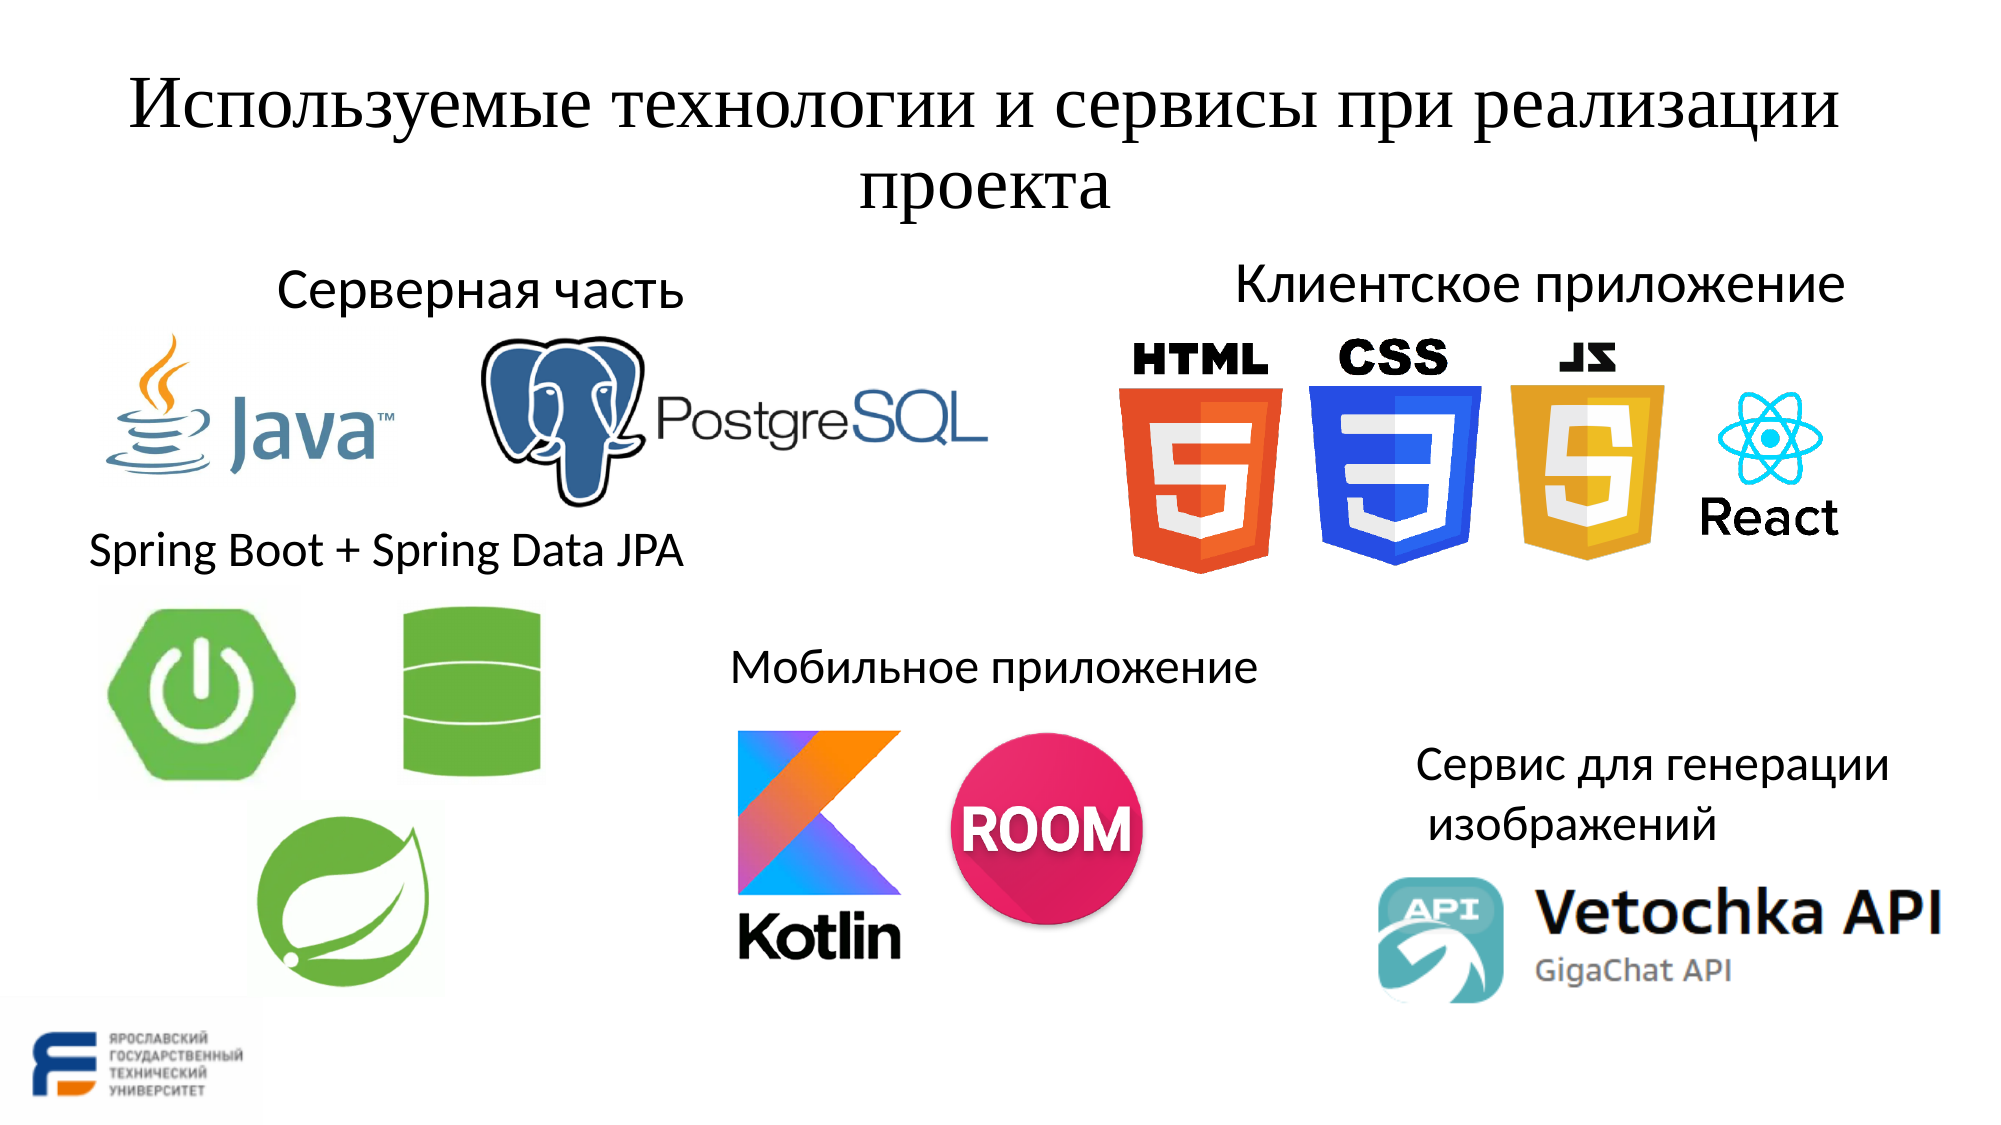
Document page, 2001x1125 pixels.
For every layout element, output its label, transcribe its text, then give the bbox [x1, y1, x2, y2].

title Используемые технологии и сервисы при реализации проекта [98, 14, 1874, 174]
text_box Серверная часть [262, 243, 950, 328]
picture [1085, 331, 1893, 586]
picture [471, 315, 1012, 529]
picture [0, 585, 445, 1125]
picture [99, 326, 398, 487]
text_box Клиентское приложение [1220, 237, 1909, 322]
text_box Мобильное приложение [714, 625, 1274, 701]
text_box Сервис для генерации изображений [1401, 722, 1906, 858]
picture [397, 600, 546, 785]
picture [640, 671, 1151, 1016]
picture [1363, 865, 1947, 1016]
text_box Spring Boot + Spring Data JPA [74, 508, 762, 584]
